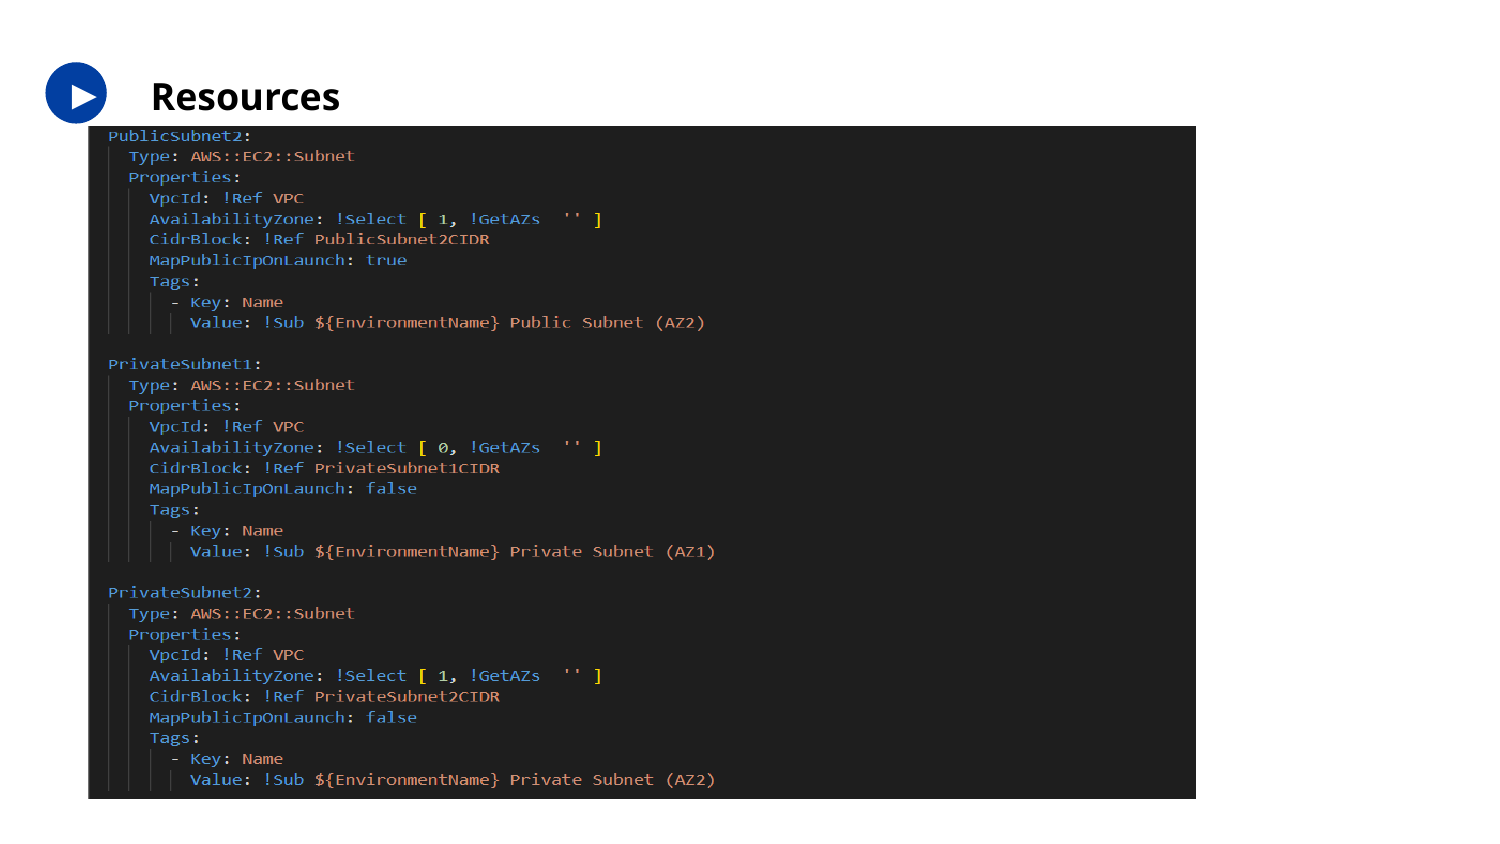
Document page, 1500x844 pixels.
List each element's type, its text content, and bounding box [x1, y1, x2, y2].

text_box ► [49, 70, 99, 116]
text_box [56, 116, 97, 124]
text_box [99, 72, 107, 114]
text_box [55, 62, 97, 70]
text_box [45, 78, 49, 108]
picture [88, 126, 1196, 799]
text_box Resources [135, 66, 988, 124]
